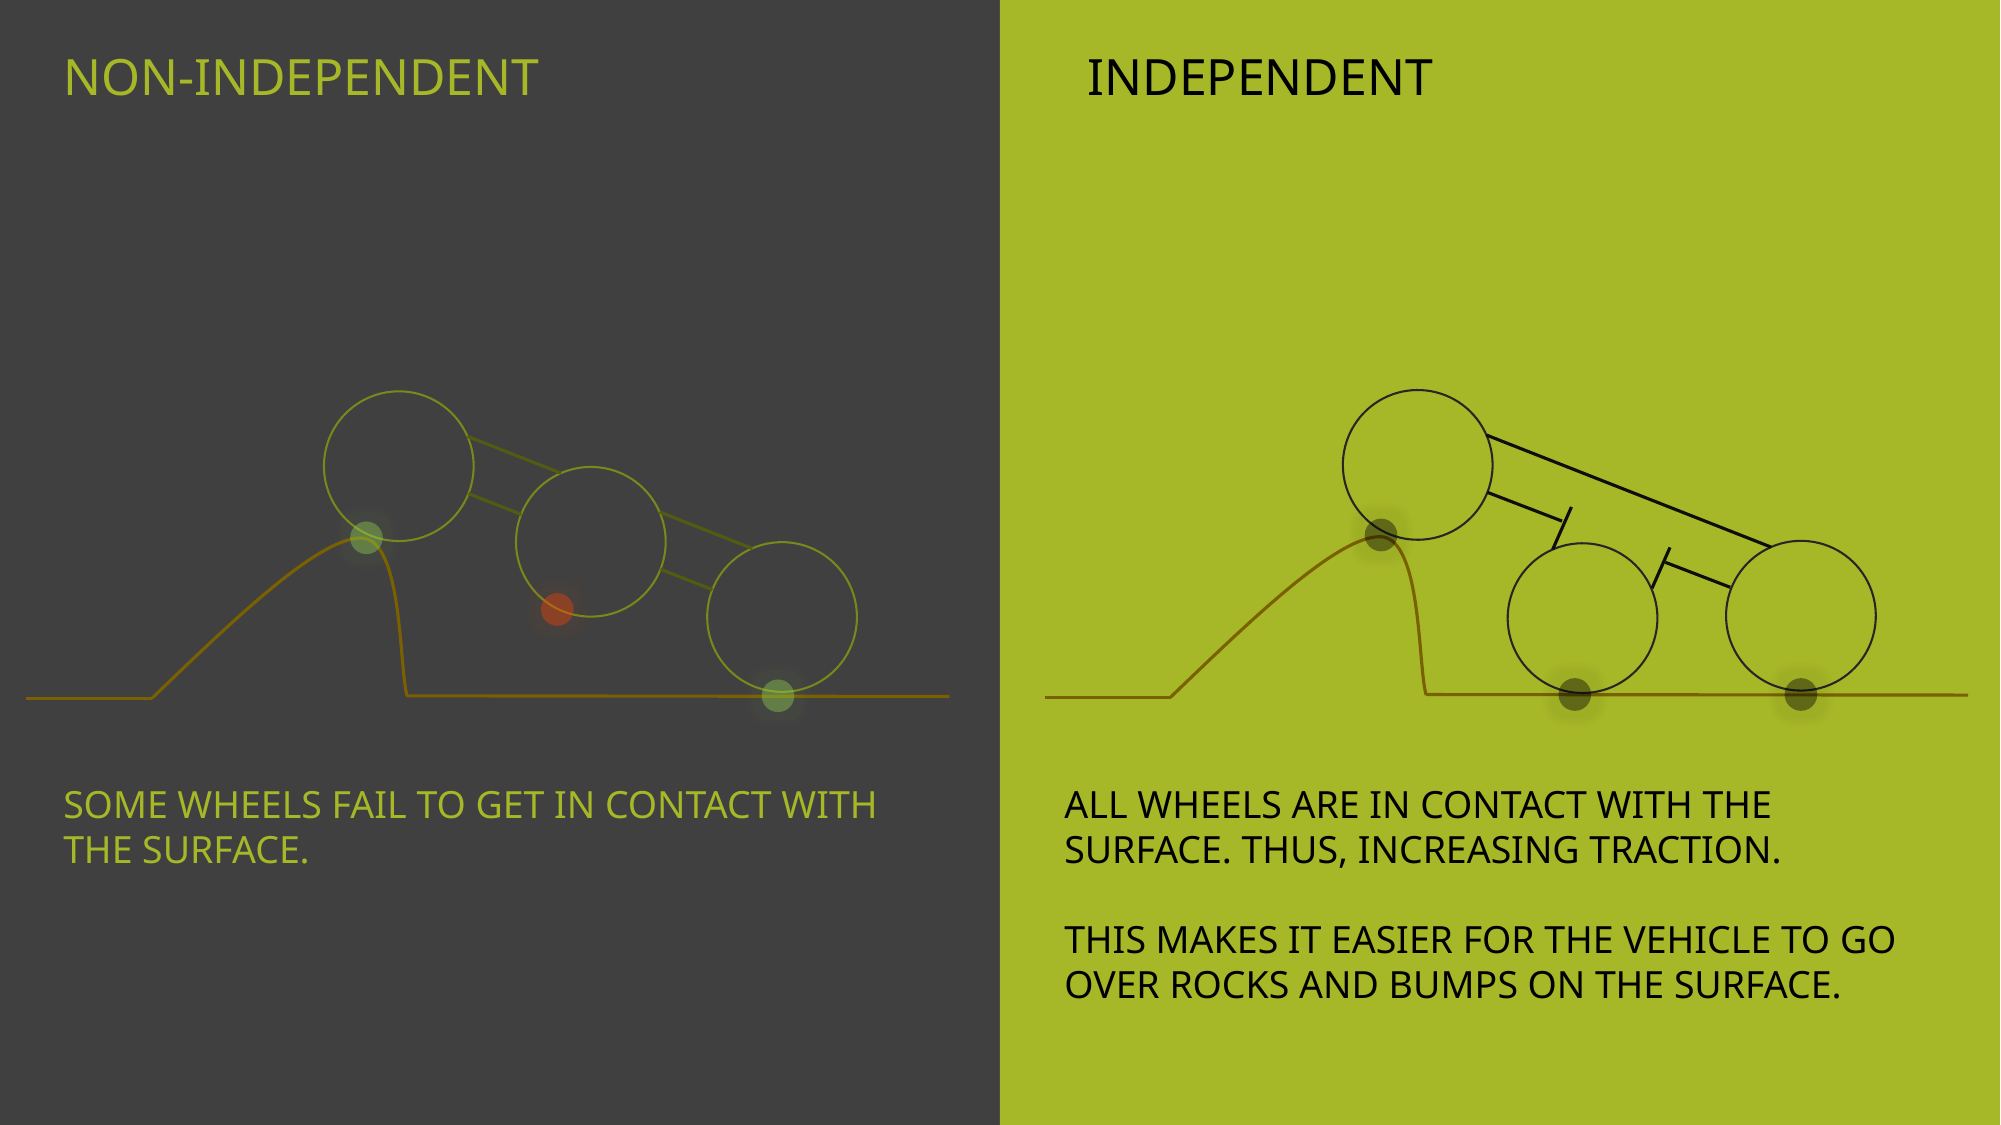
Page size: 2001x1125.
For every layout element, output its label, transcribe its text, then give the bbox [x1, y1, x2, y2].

text_box SOME WHEELS FAIL TO GET IN CONTACT WITH THE SURFACE. [48, 773, 950, 878]
text_box INDEPENDENT [1072, 37, 1983, 113]
text_box [999, 0, 2000, 1125]
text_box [25, 466, 950, 713]
text_box ALL WHEELS ARE IN CONTACT WITH THE SURFACE. THUS, INCREASING TRACTION. THIS MAKES IT EASIER FOR THE VEHICLE TO GO OVER ROCKS AND BUMPS ON THE SURFACE. [1049, 773, 1951, 1013]
text_box NON-INDEPENDENT [48, 37, 958, 113]
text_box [1044, 429, 1969, 712]
